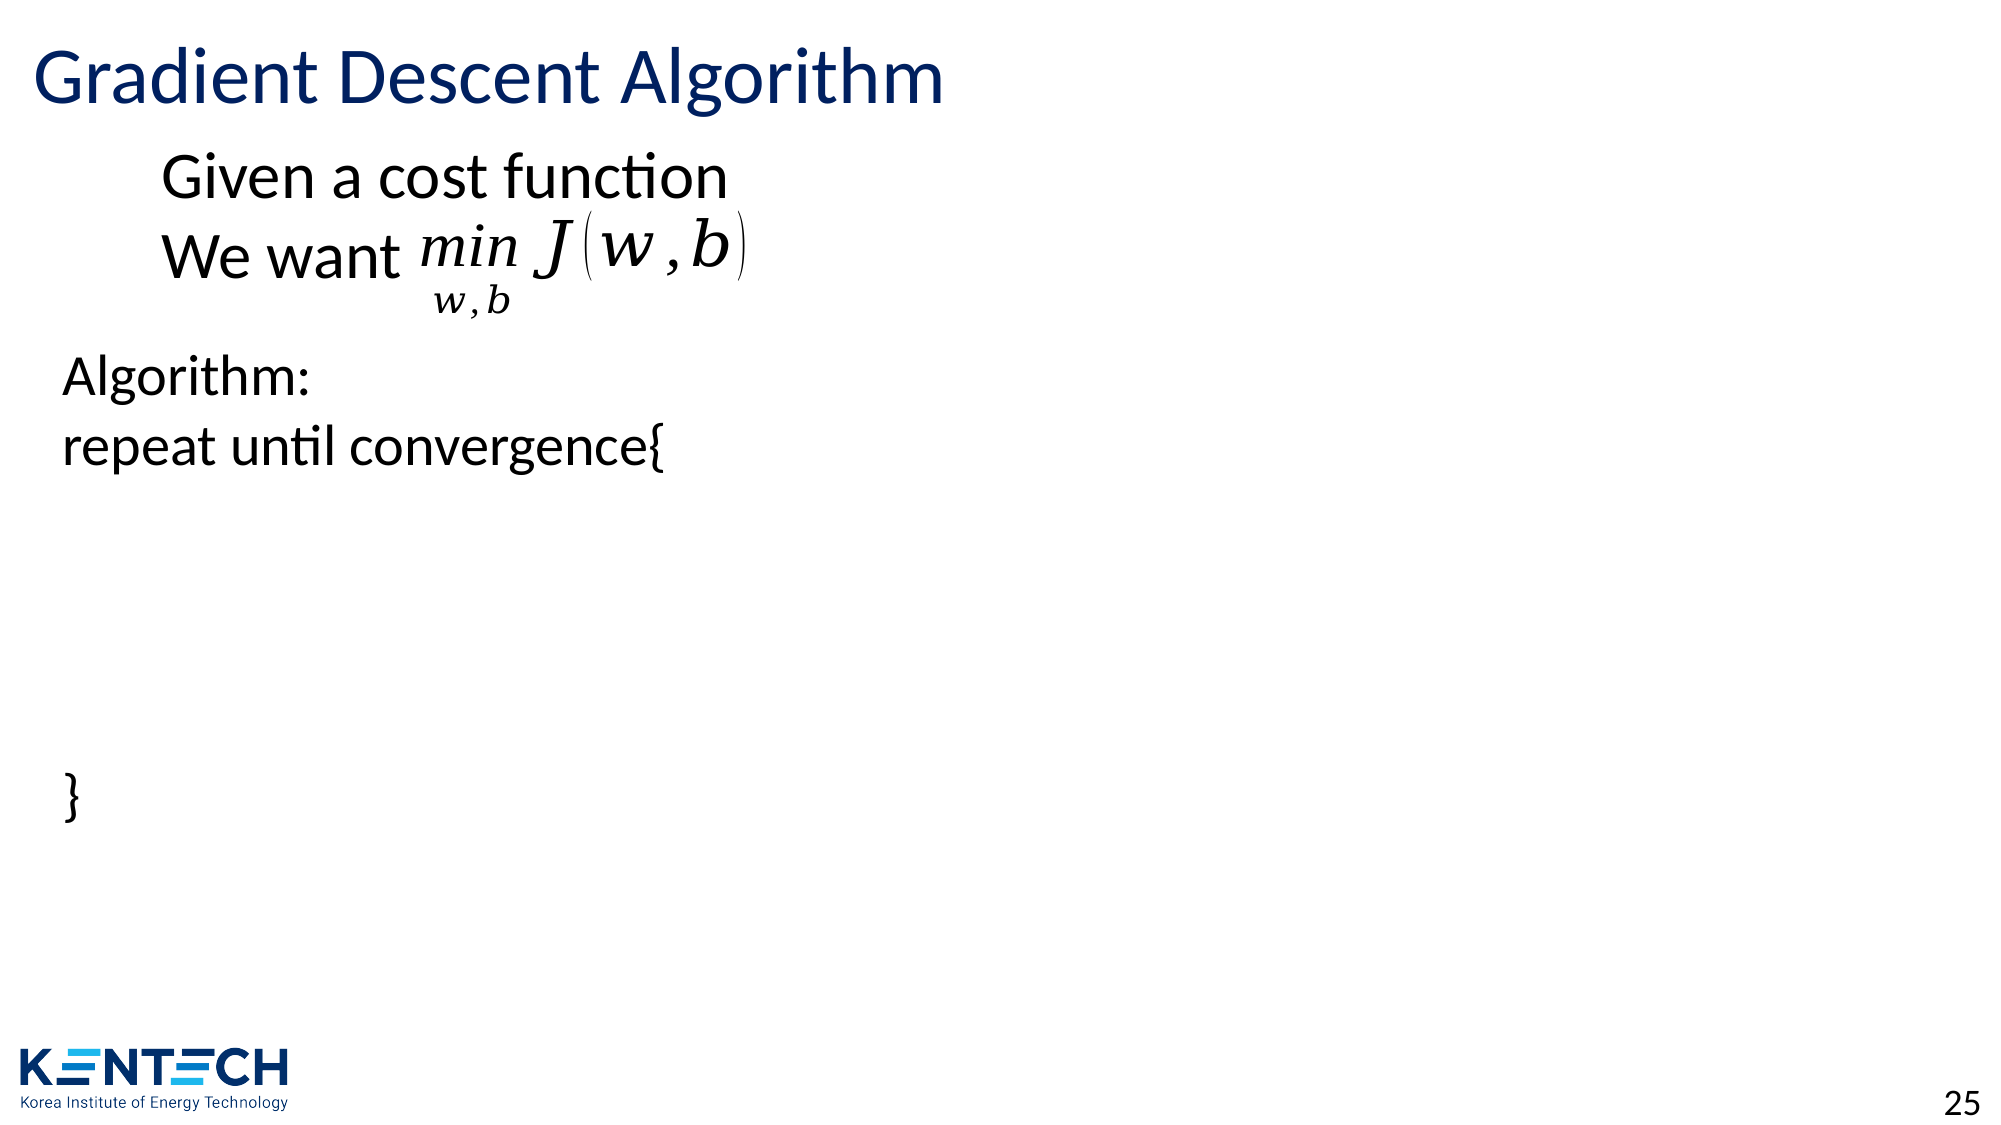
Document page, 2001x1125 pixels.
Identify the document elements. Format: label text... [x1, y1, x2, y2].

slide_number 25 [1925, 1074, 2000, 1125]
picture [18, 1044, 294, 1115]
title Gradient Descent Algorithm [18, 14, 1563, 128]
